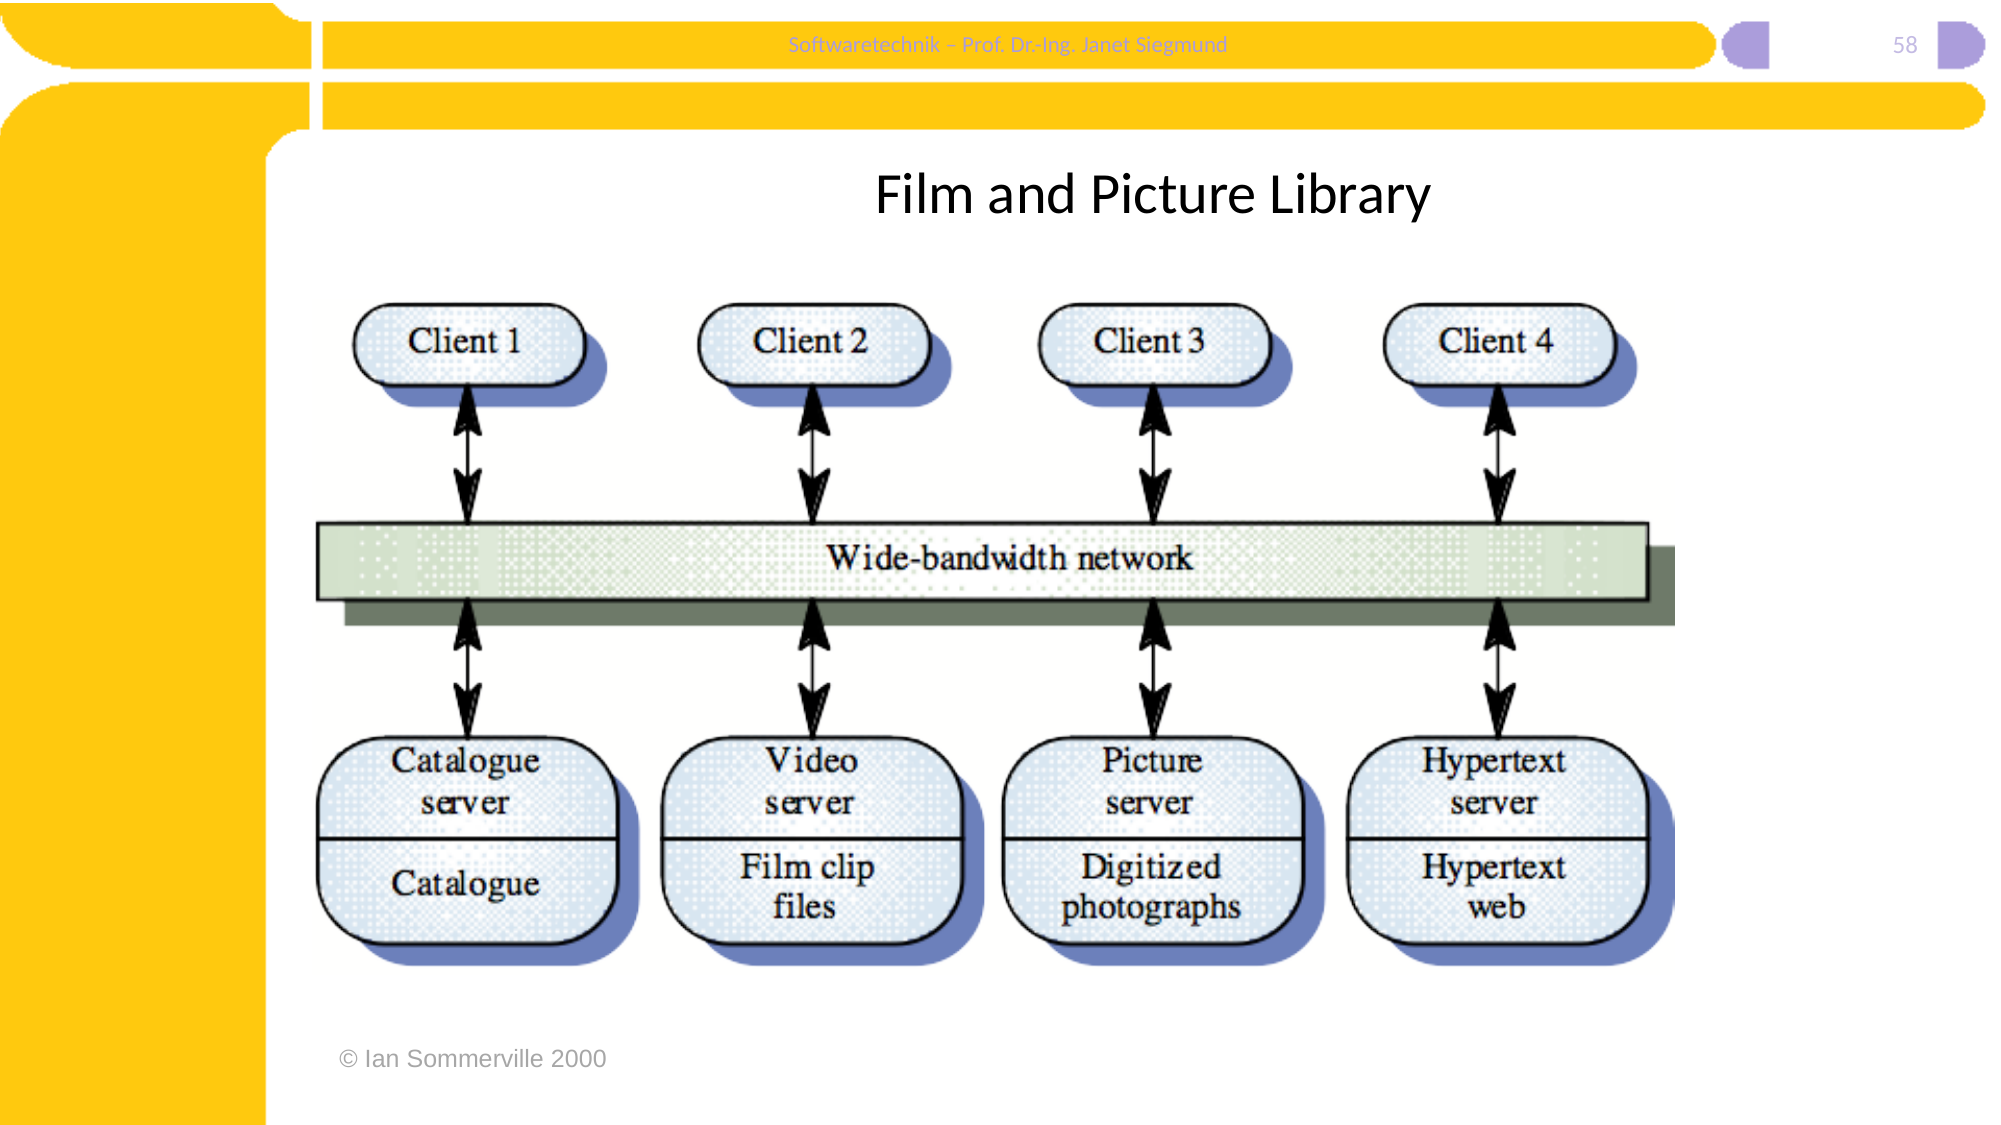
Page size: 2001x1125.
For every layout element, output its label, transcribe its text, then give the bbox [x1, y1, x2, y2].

picture [0, 3, 1999, 1125]
text_box © Ian Sommerville 2000 [324, 1034, 622, 1080]
title Film and Picture Library [350, 137, 1957, 243]
slide_number 58 [1767, 20, 1934, 67]
